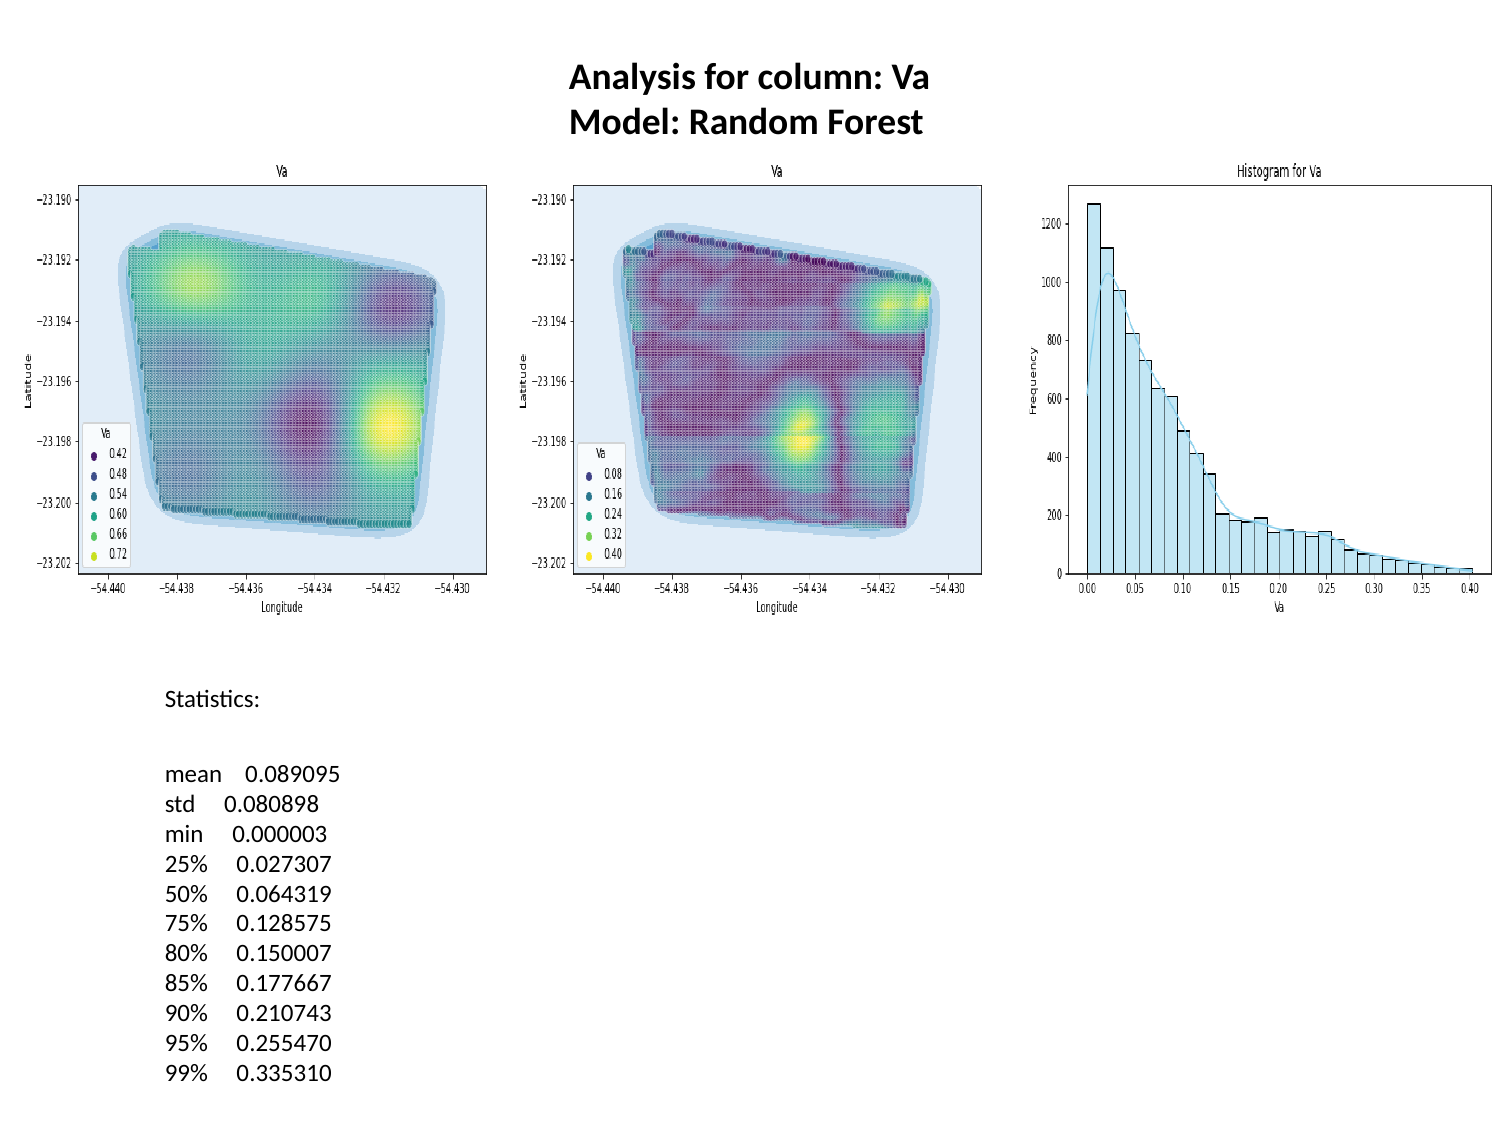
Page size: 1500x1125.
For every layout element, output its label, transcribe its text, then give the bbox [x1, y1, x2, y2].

picture [1019, 149, 1500, 631]
text_box Statistics: mean 0.089095 std 0.080898 min 0.000003 25% 0.027307 50% 0.064319 75% 0.128575 80% 0.150007 85% 0.177667 90% 0.210743 95% 0.255470 99% 0.335310 [149, 674, 1500, 1094]
picture [14, 149, 496, 631]
text_box Analysis for column: Va Model: Random Forest [554, 0, 946, 148]
picture [509, 149, 991, 631]
